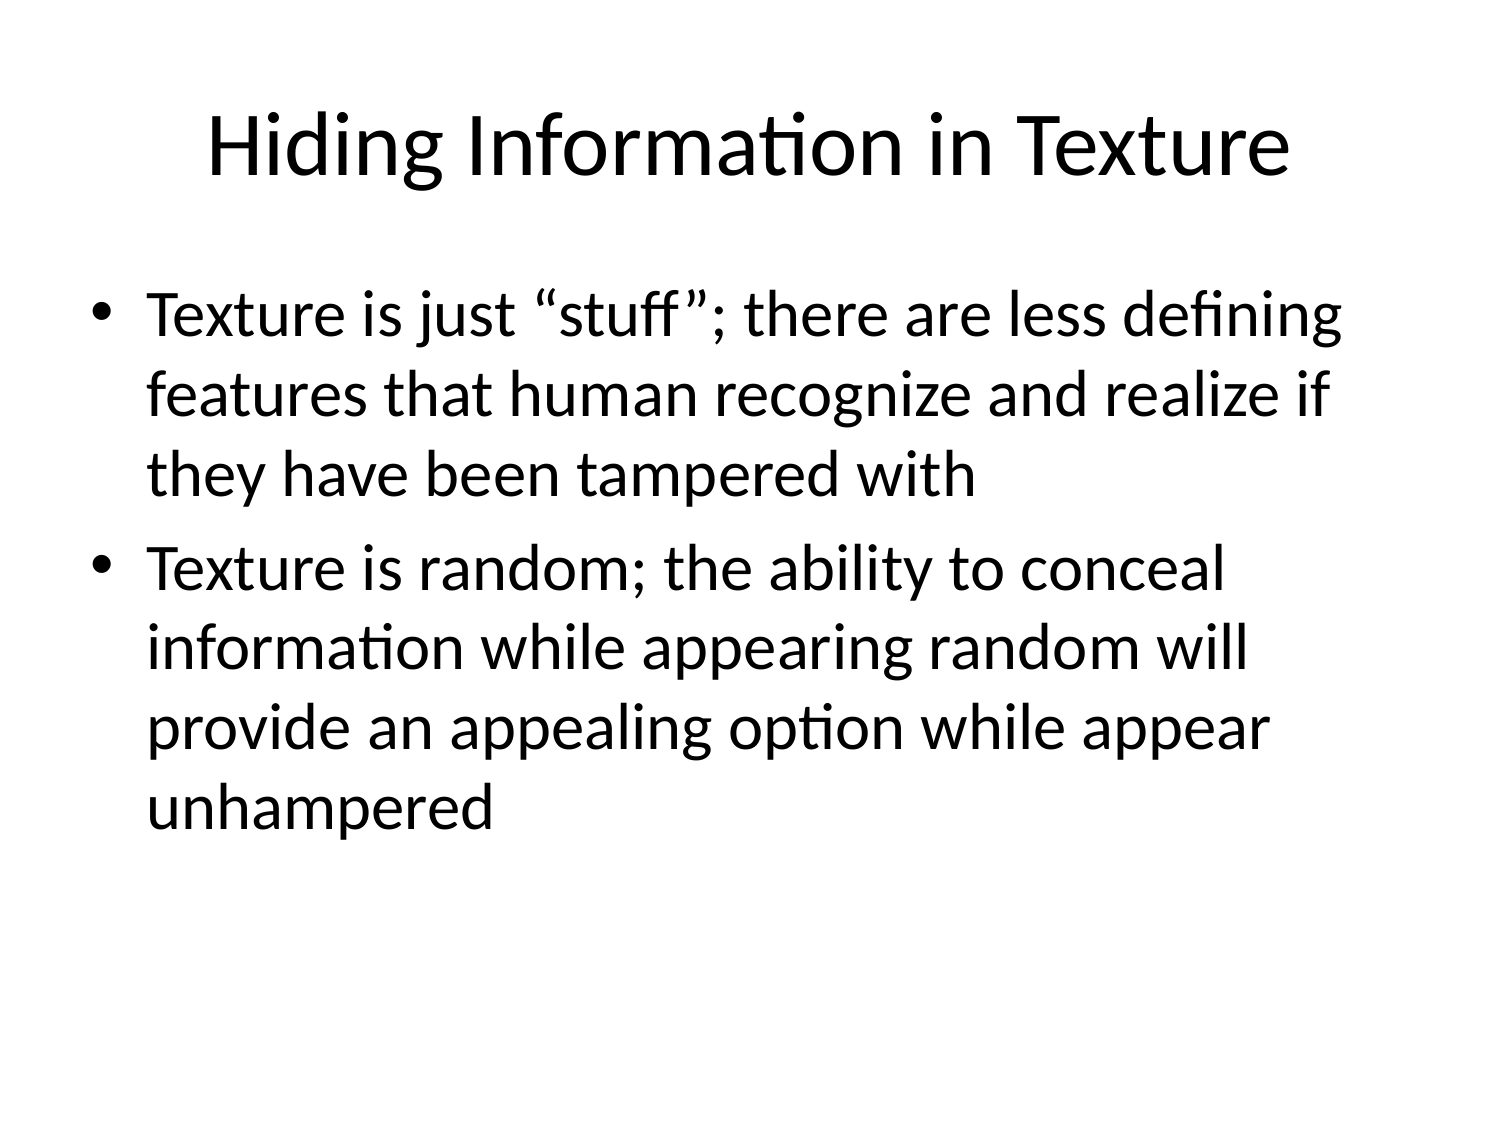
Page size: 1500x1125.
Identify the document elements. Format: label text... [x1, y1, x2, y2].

title Hiding Information in Texture [75, 45, 1425, 233]
list Texture is just “stuff”; there are less defining features that human recognize and realize if they have been tampered with Texture is random; the ability to conceal information while appearing random will provide an appealing option while appear unhampered [75, 262, 1425, 1005]
